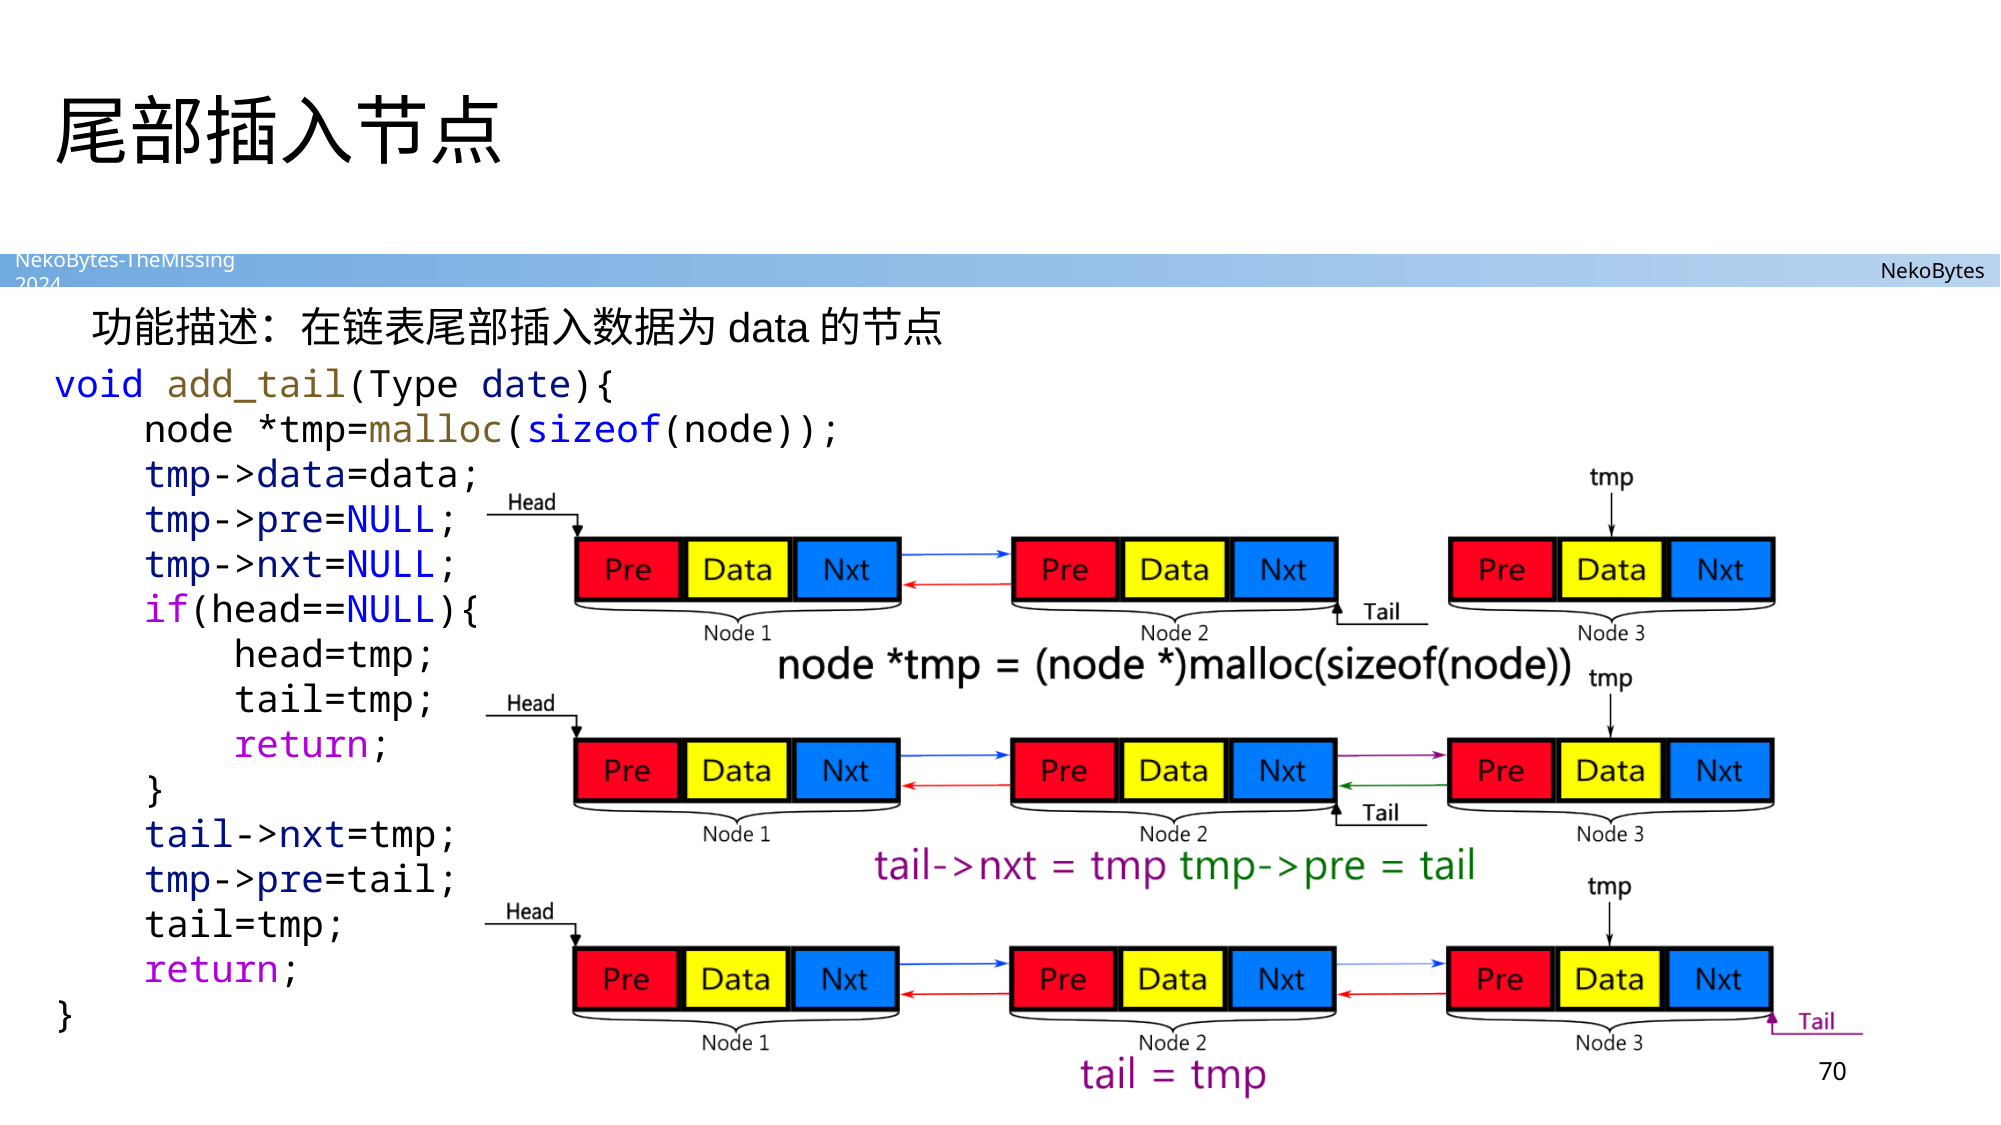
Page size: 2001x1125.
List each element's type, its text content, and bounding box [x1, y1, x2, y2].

picture [463, 449, 1885, 1100]
title 尾部插入节点 [39, 19, 1764, 237]
text_box void add_tail(Type date){ node *tmp=malloc(sizeof(node)); tmp->data=data; tmp->pre=NULL; tmp->nxt=NULL; if(head==NULL){ head=tmp; tail=tmp; return; } tail->nxt=tmp; tmp->pre=tail; tail=tmp; return; } [39, 352, 1040, 1043]
list 功能描述：在链表尾部插入数据为data的节点 [39, 299, 1764, 359]
